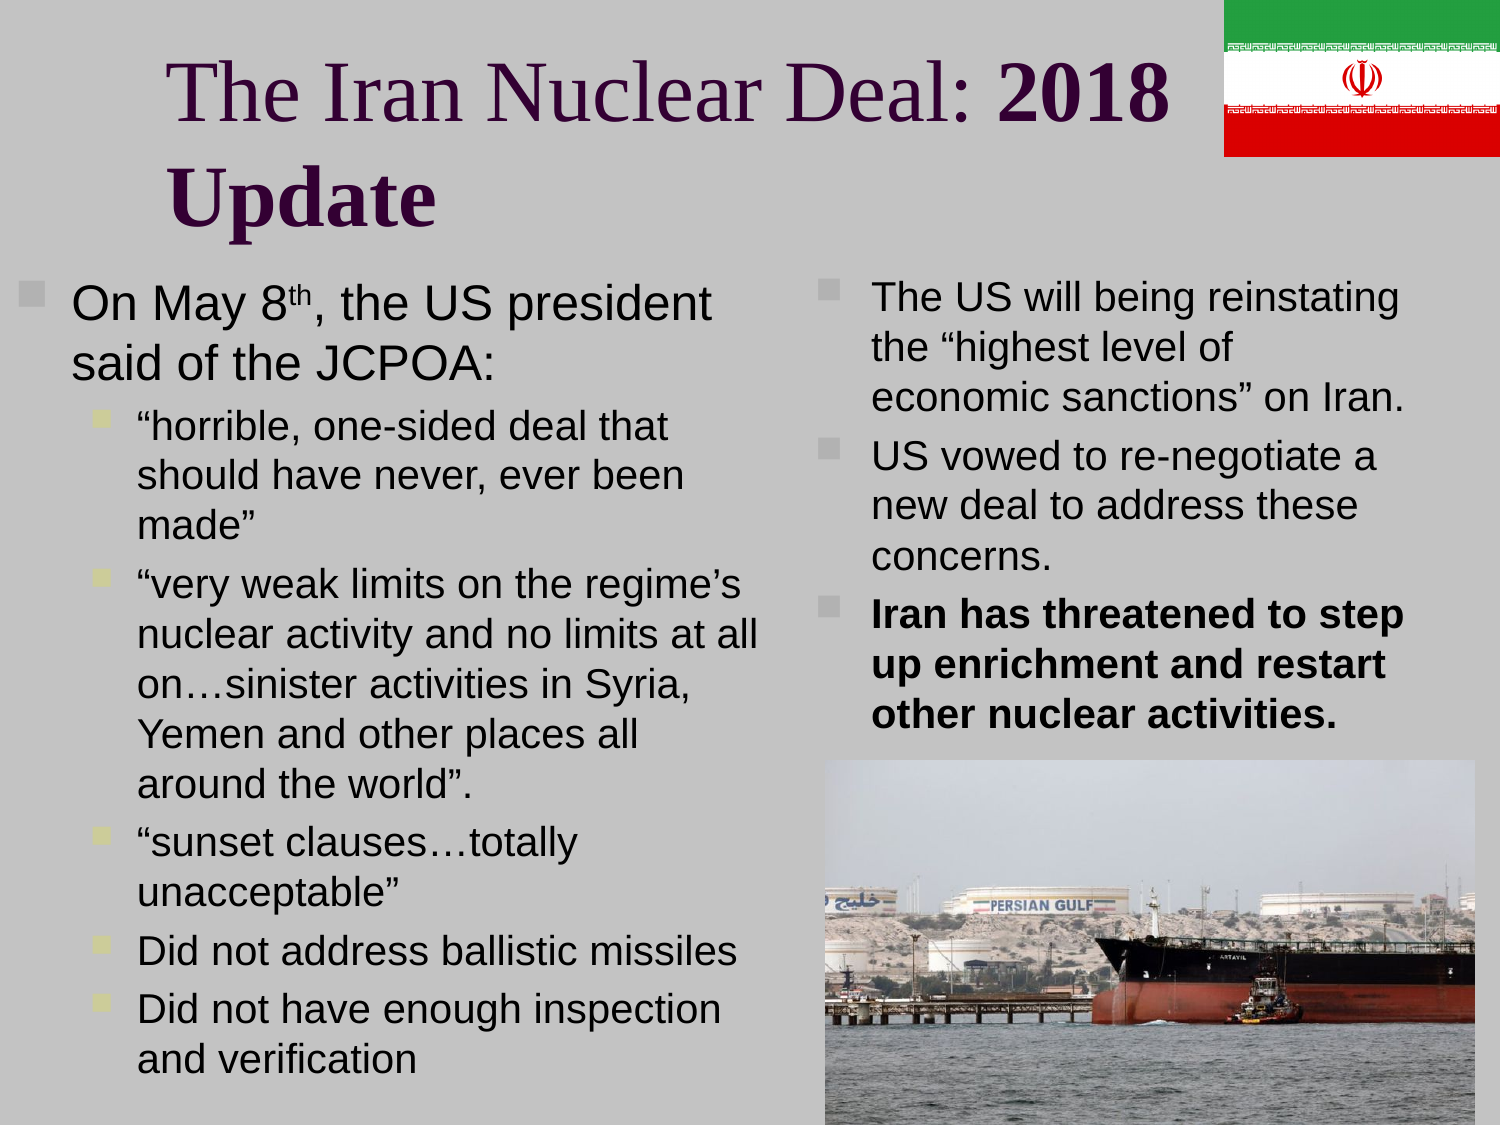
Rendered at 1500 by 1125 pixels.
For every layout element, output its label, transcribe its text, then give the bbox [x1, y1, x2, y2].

title The Iran Nuclear Deal: 2018 Update [149, 45, 1426, 234]
list The US will being reinstating the “highest level of economic sanctions” on Iran. US vowed to re-negotiate a new deal to address these concerns. Iran has threatened to step up enrichment and restart other nuclear activities. [799, 262, 1426, 1006]
picture [824, 760, 1475, 1125]
list On May 8th, the US president said of the JCPOA: “horrible, one-sided deal that should have never, ever been made” “very weak limits on the regime’s nuclear activity and no limits at all on…sinister activities in Syria, Yemen and other places all around the world”. “sunset clauses…totally unacceptable” Did not address ballistic missiles Did not have enough inspection and verification [0, 262, 776, 1006]
picture [1224, 0, 1500, 157]
